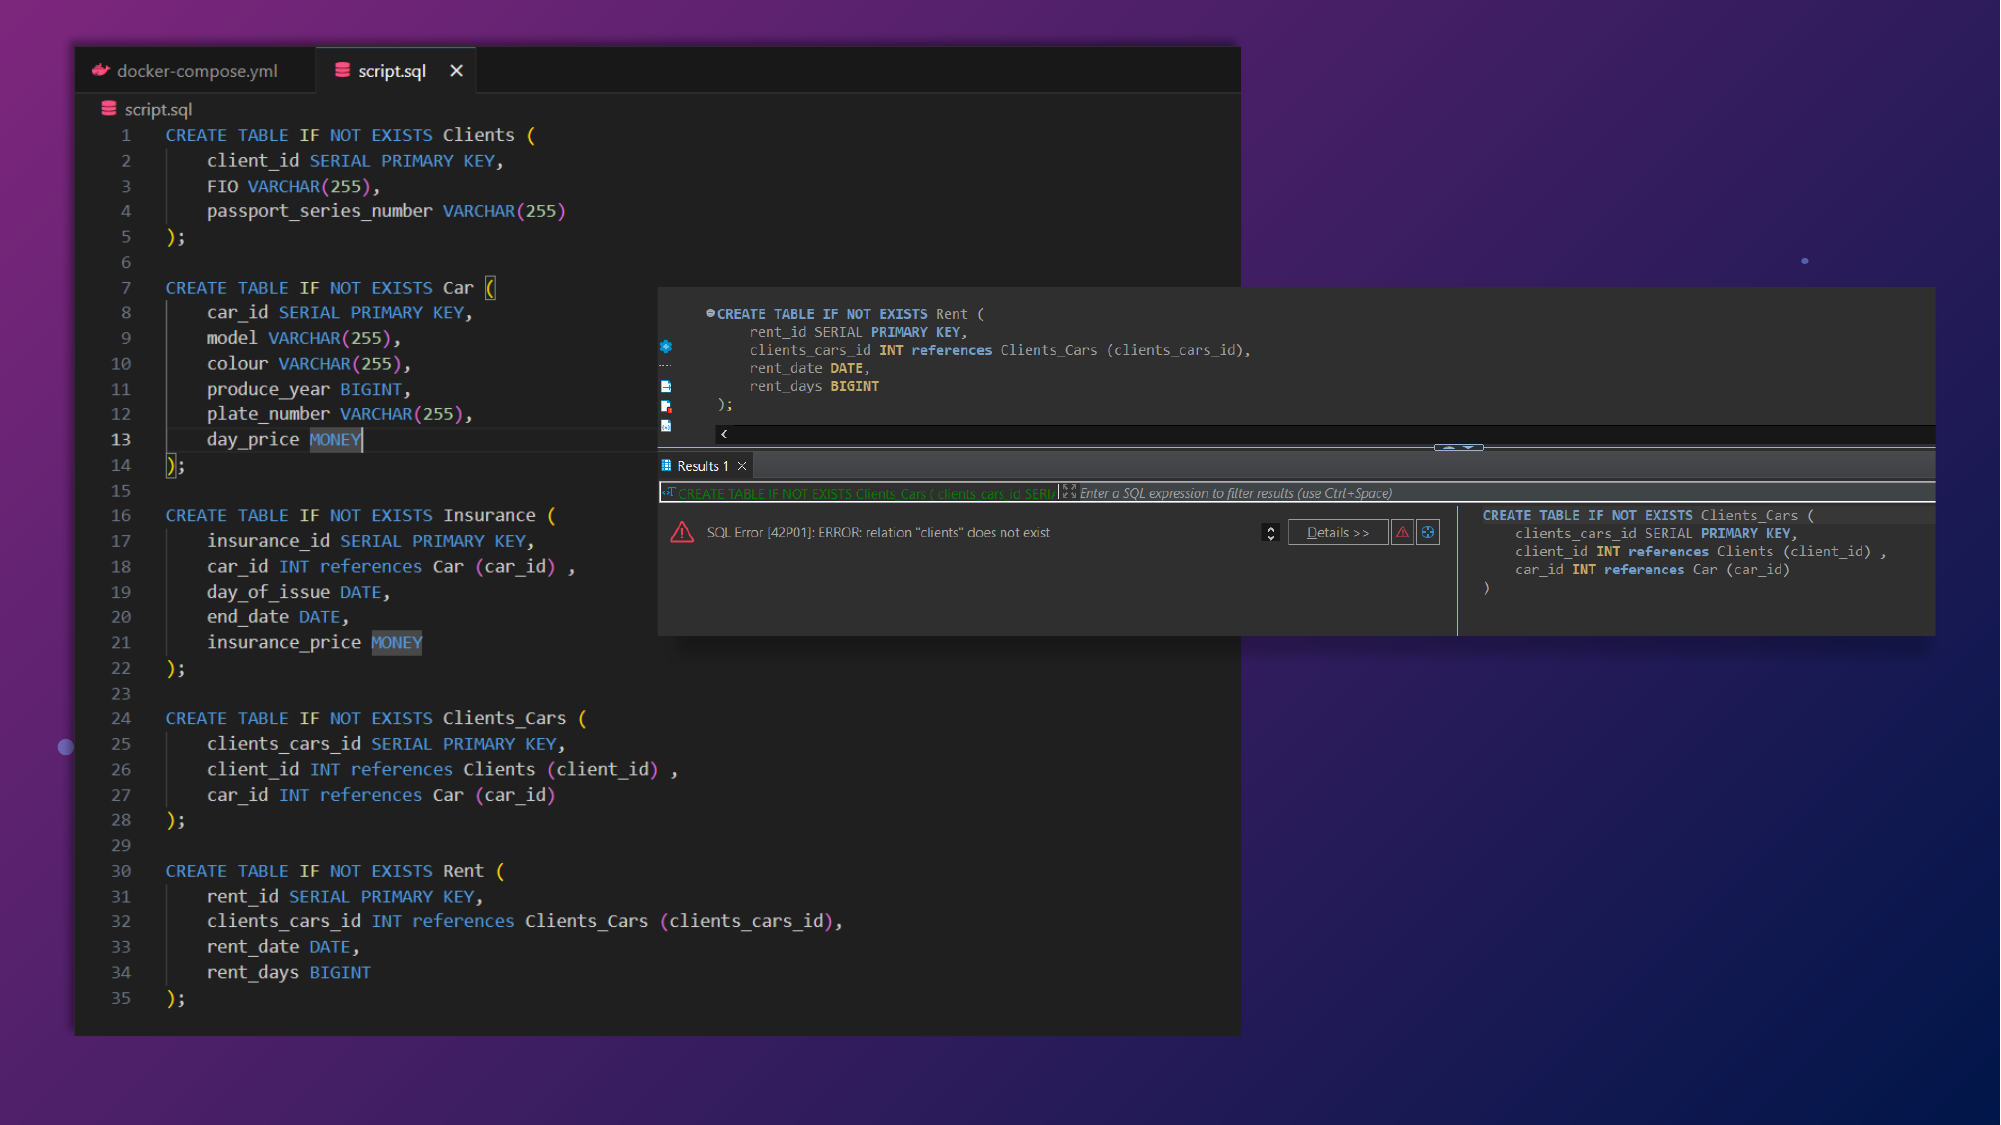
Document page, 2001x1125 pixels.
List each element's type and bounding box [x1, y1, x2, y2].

picture [74, 46, 1936, 1036]
